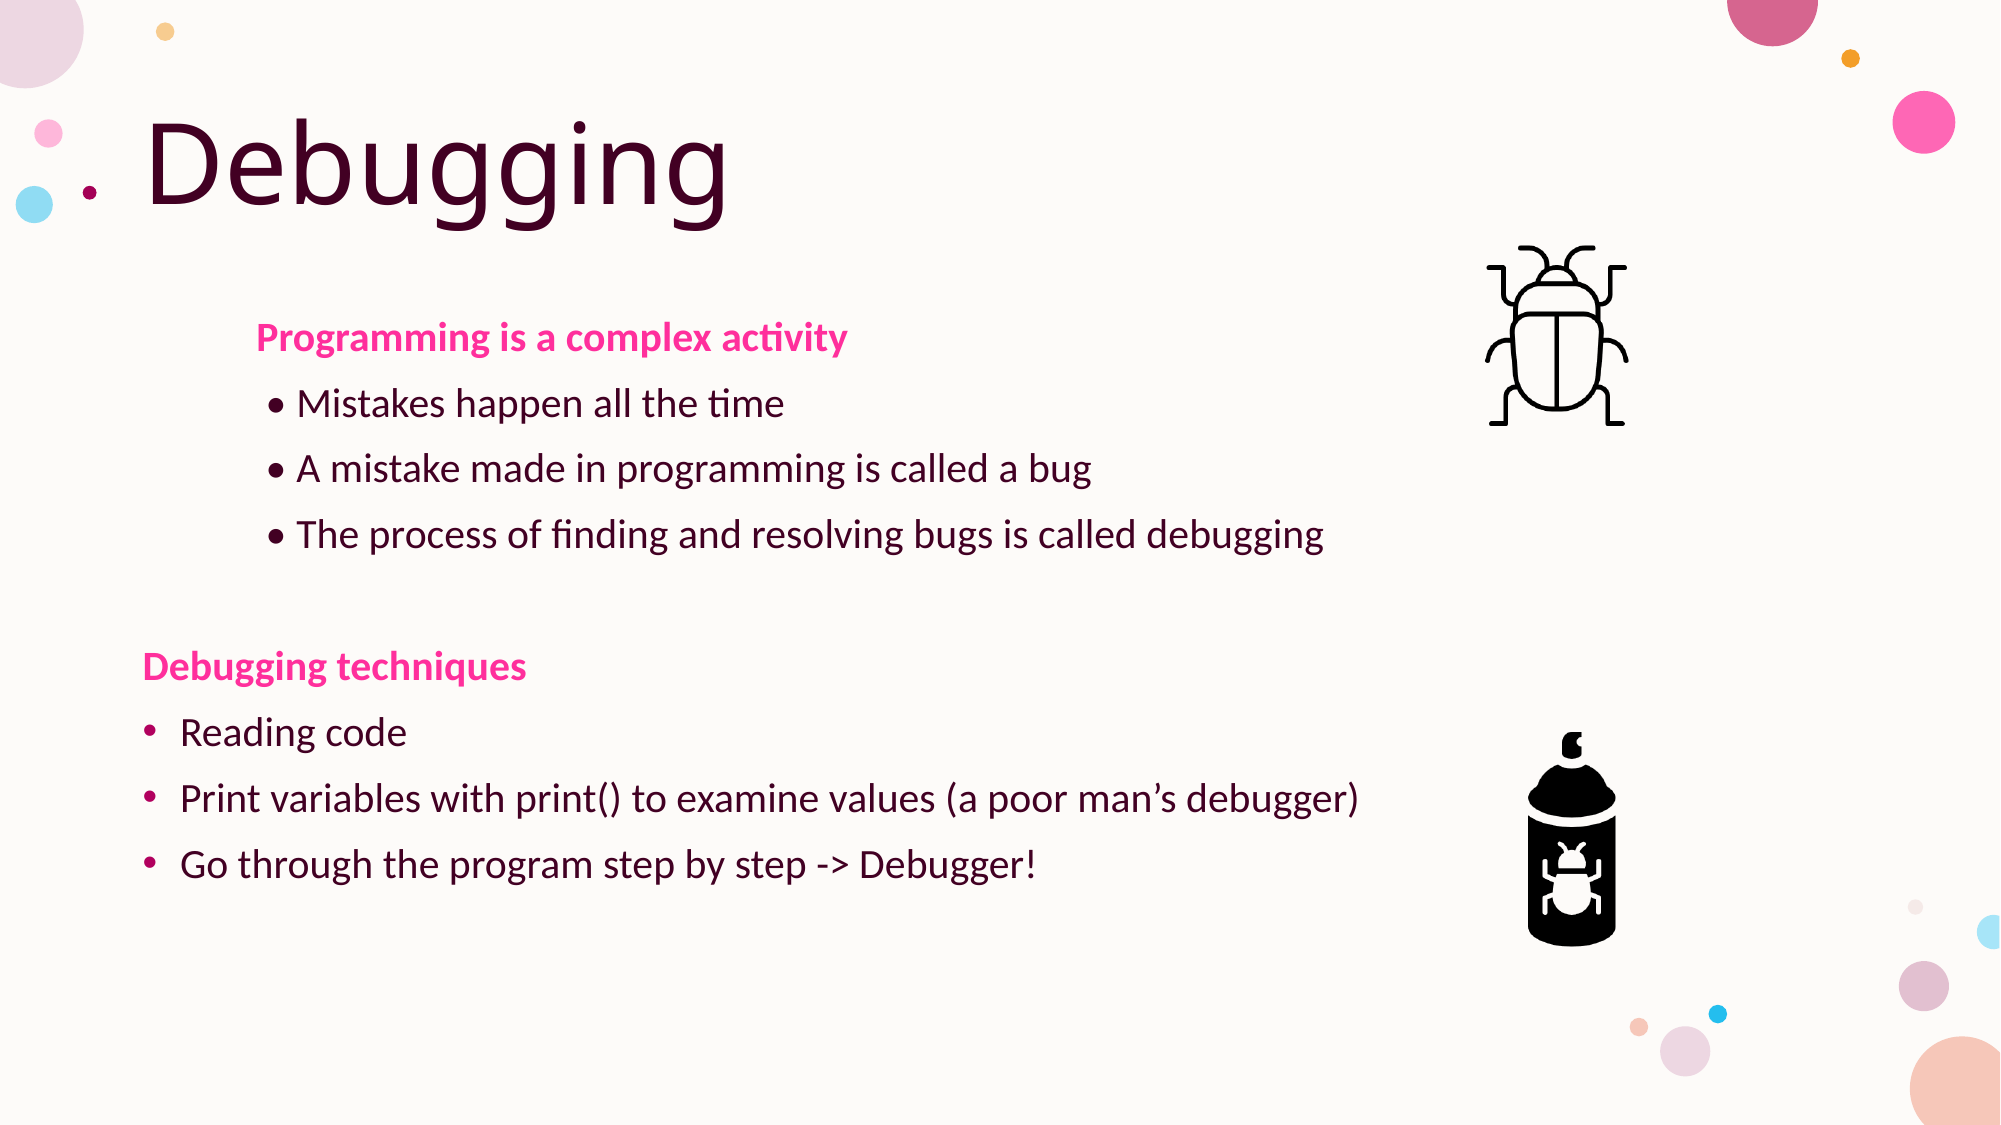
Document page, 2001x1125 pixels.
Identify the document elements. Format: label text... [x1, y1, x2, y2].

picture [1454, 722, 1688, 956]
title Debugging [127, 59, 1877, 278]
list Programming is a complex activity • Mistakes happen all the time • A mistake made in programming is called a bug • The process of finding and resolving bugs is called debugging Debugging techniques Reading code Print variables with print() to examine values (a poor man’s debugger) Go through the program step by step -> Debugger! [127, 307, 1877, 1022]
picture [1439, 221, 1673, 455]
